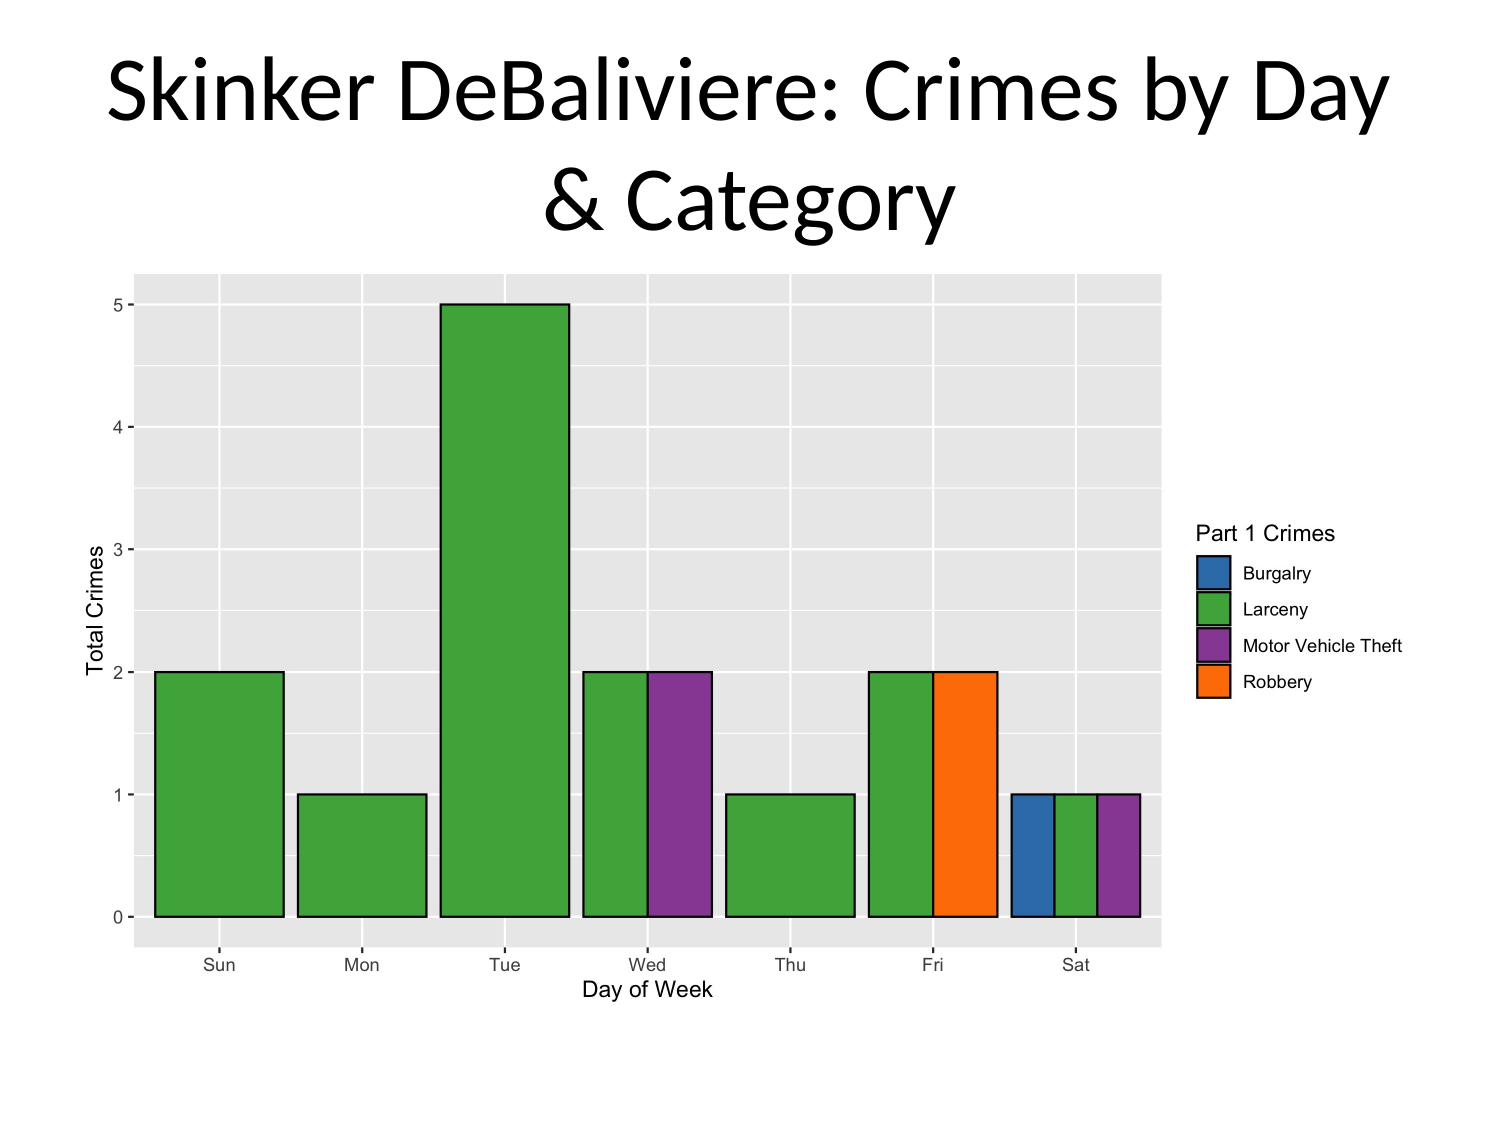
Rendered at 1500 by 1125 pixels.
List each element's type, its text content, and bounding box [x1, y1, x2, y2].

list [74, 262, 1426, 1013]
title Skinker DeBaliviere: Crimes by Day & Category [75, 45, 1425, 233]
